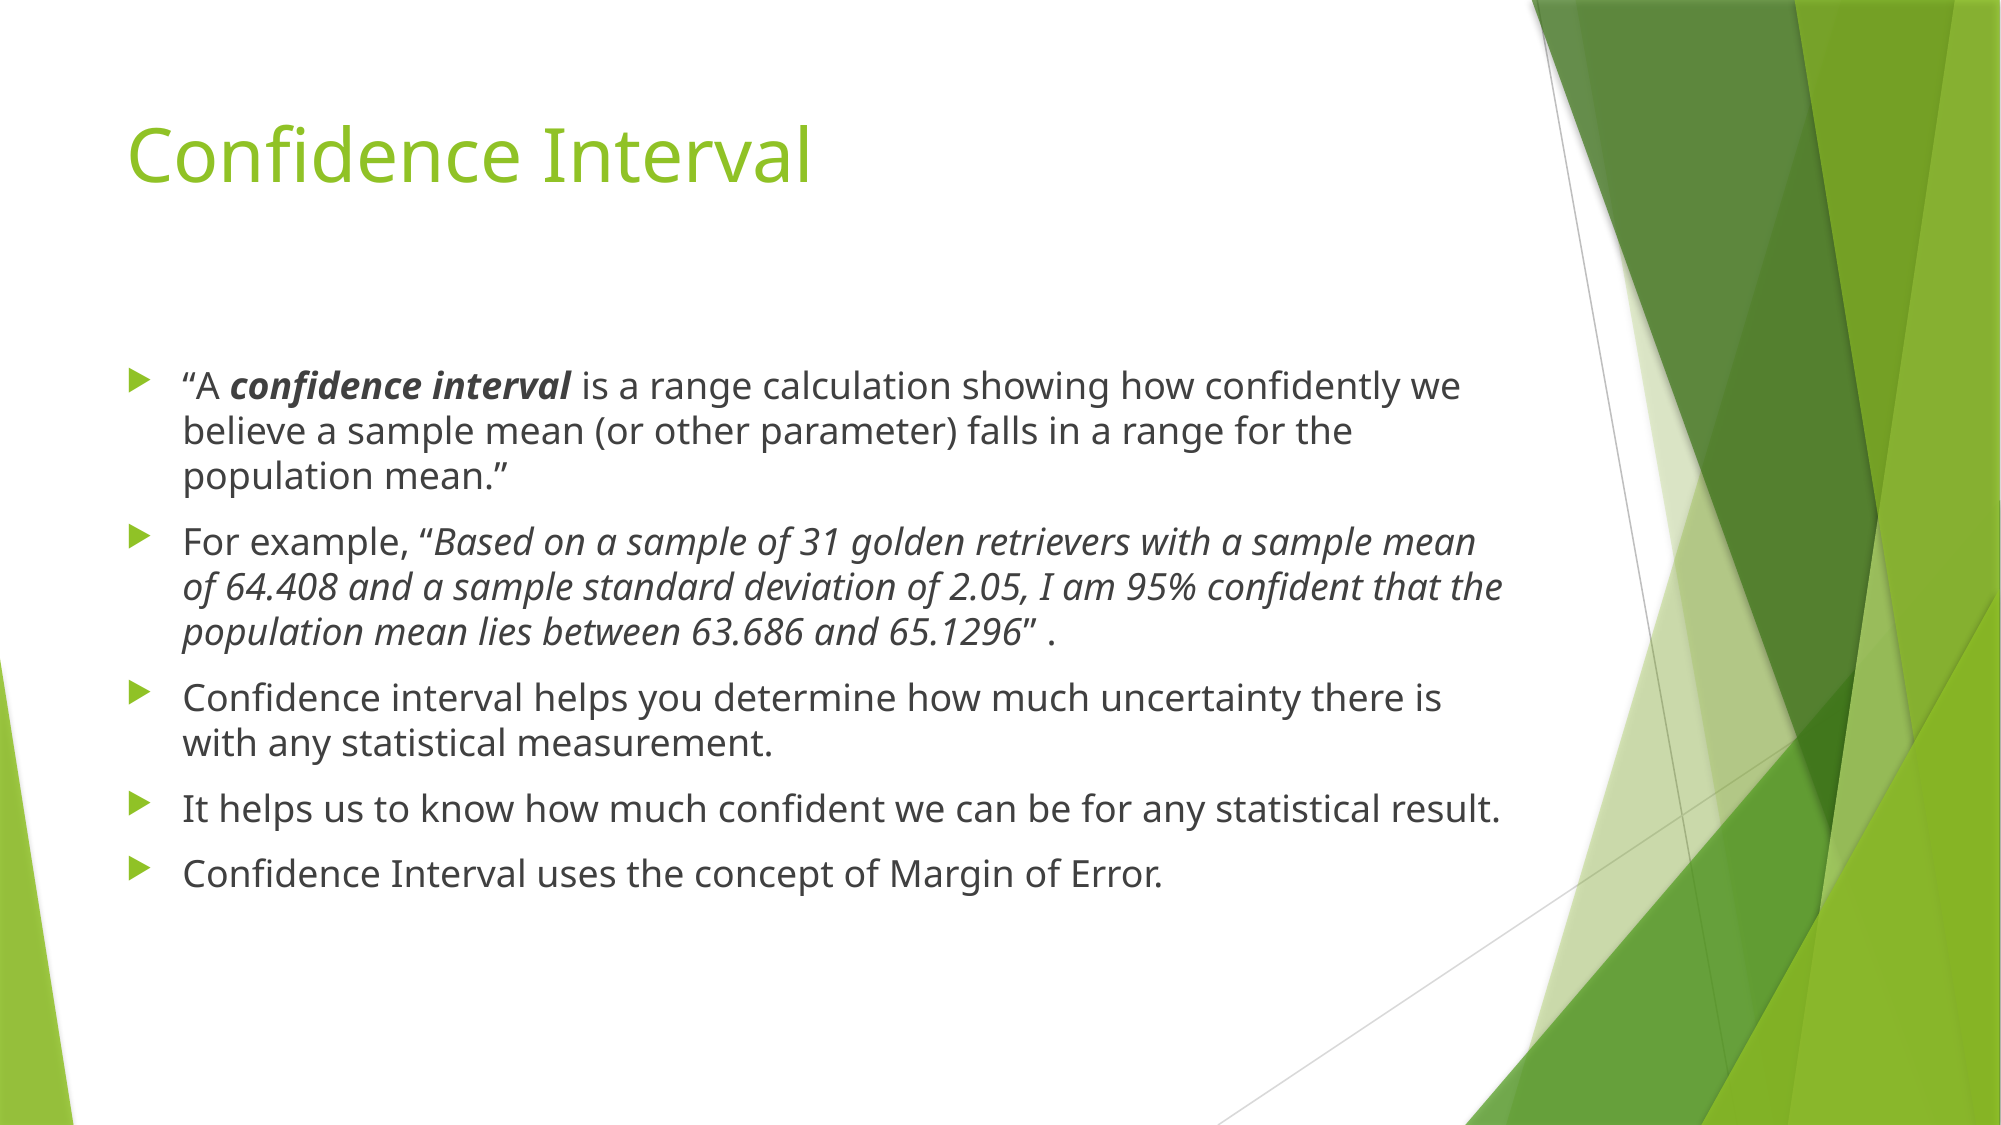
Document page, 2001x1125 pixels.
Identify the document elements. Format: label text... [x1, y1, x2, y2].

list “A confidence interval is a range calculation showing how confidently we believe a sample mean (or other parameter) falls in a range for the population mean.” For example, “Based on a sample of 31 golden retrievers with a sample mean of 64.408 and a sample standard deviation of 2.05, I am 95% confident that the population mean lies between 63.686 and 65.1296” . Confidence interval helps you determine how much uncertainty there is with any statistical measurement. It helps us to know how much confident we can be for any statistical result. Confidence Interval uses the concept of Margin of Error. [111, 354, 1522, 992]
title Confidence Interval [111, 99, 1522, 317]
